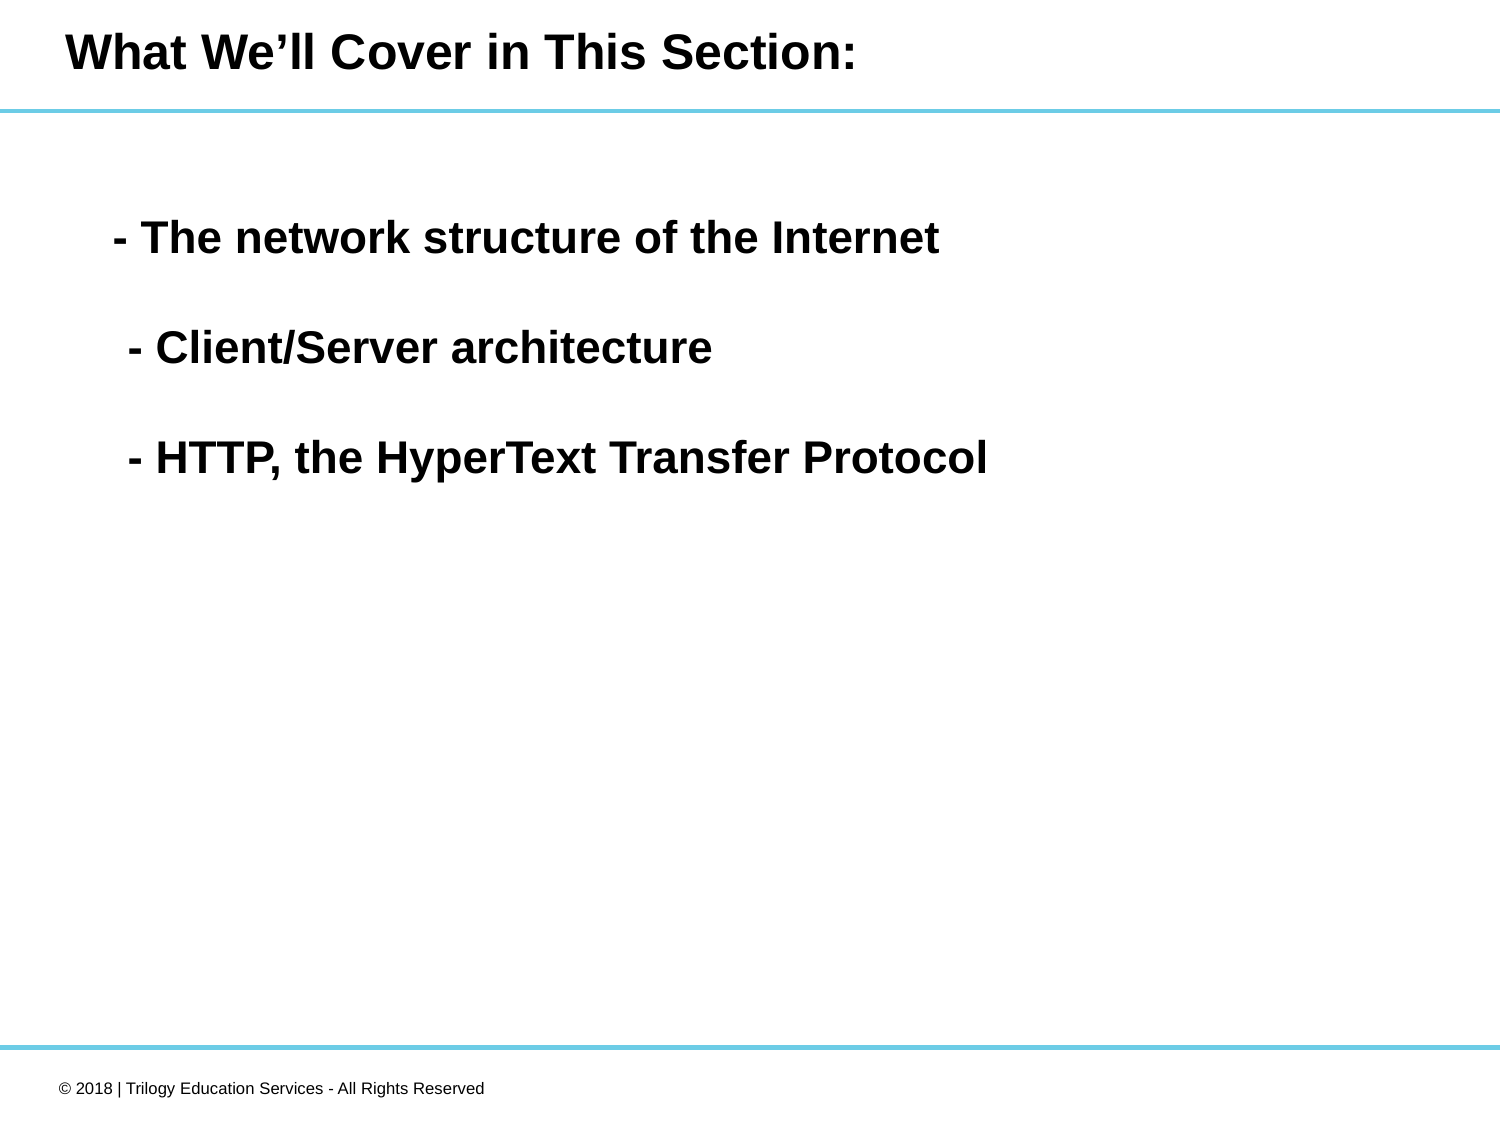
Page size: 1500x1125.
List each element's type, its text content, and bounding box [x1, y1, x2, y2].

title What We’ll Cover in This Section: [50, 0, 948, 108]
text_box - The network structure of the Internet - Client/Server architecture - HTTP, the HyperText Transfer Protocol [87, 200, 1125, 490]
